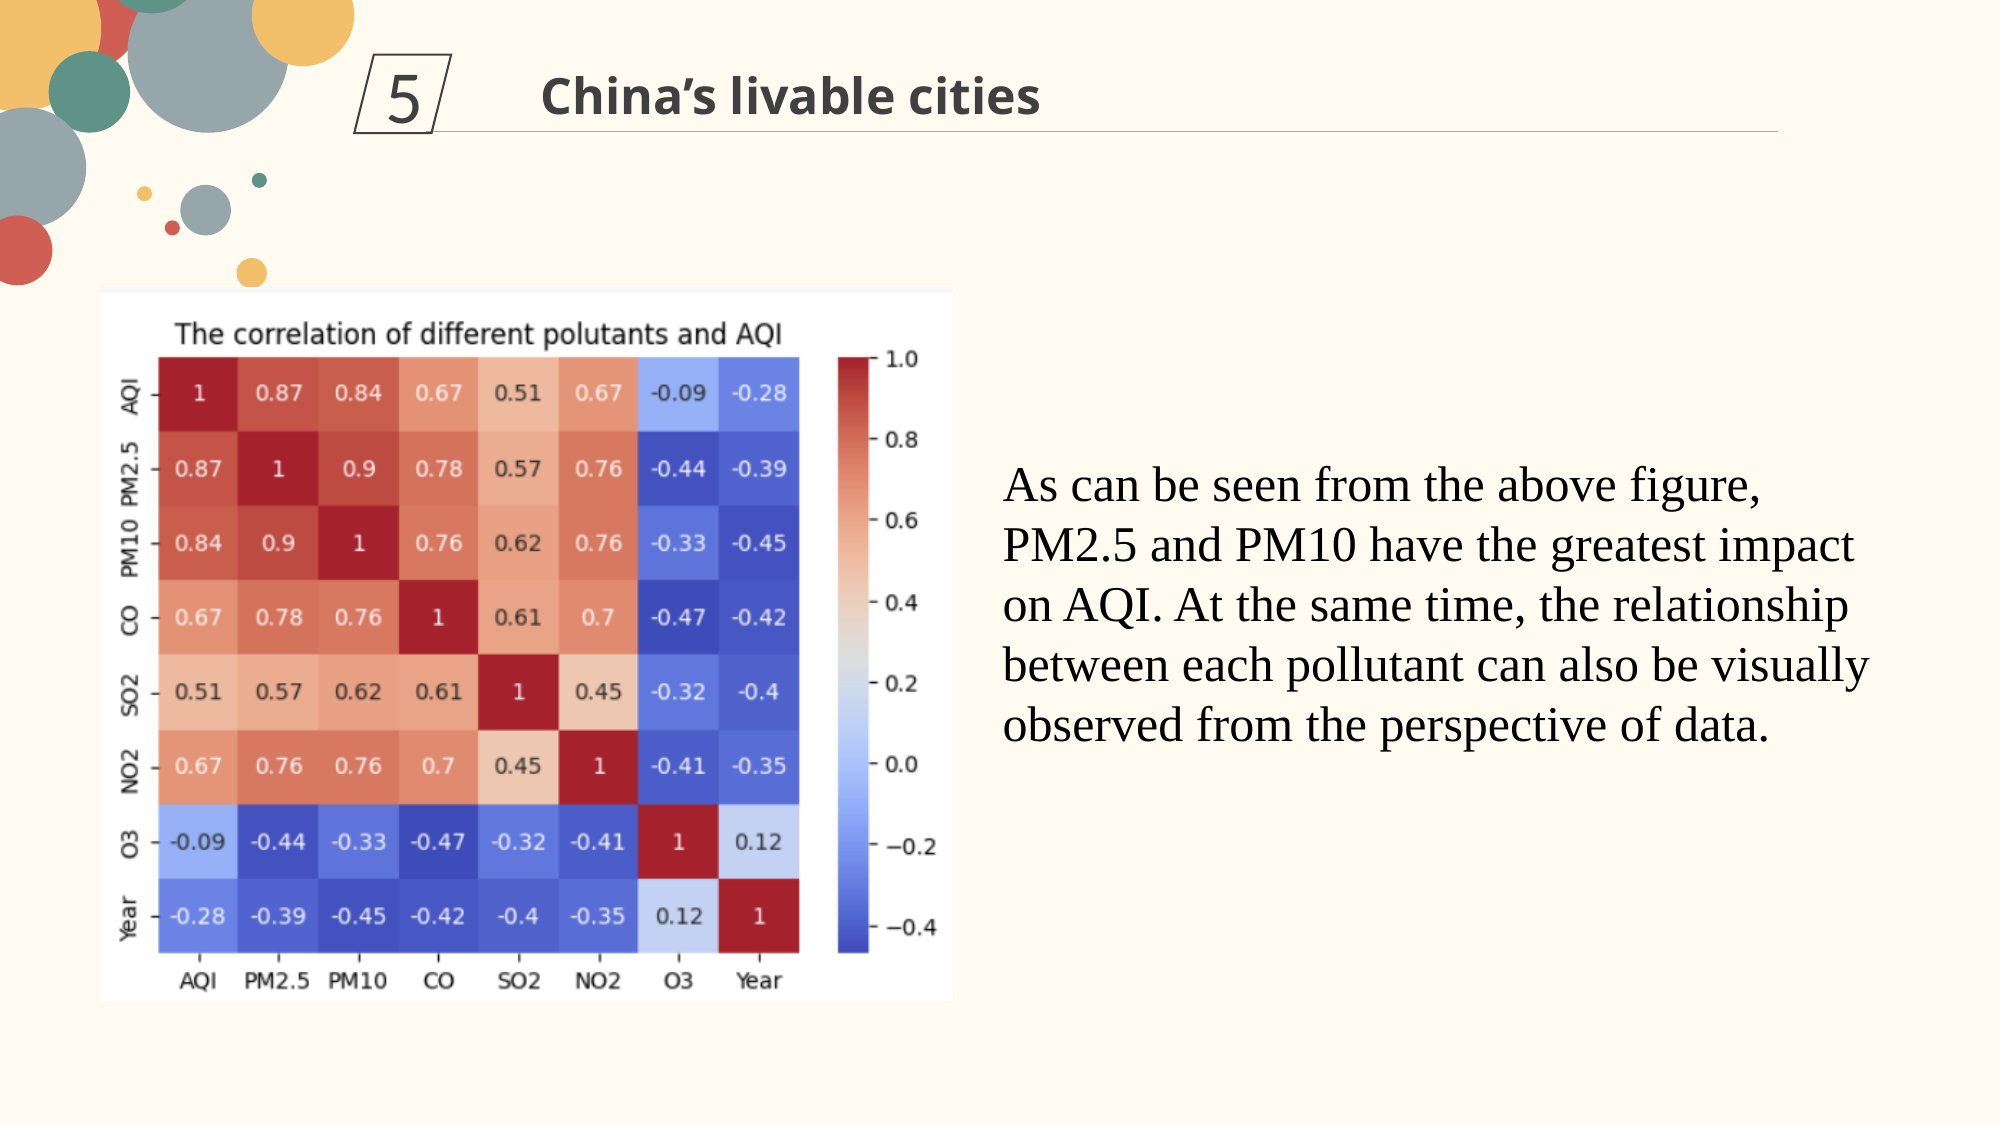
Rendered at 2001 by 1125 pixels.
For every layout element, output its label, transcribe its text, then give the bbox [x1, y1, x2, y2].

text_box 5 [355, 53, 453, 135]
picture [101, 287, 954, 1001]
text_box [0, 0, 355, 289]
text_box China’s livable cities [526, 57, 1296, 131]
text_box As can be seen from the above figure, PM2.5 and PM10 have the greatest impact on AQI. At the same time, the relationship between each pollutant can also be visually observed from the perspective of data. [987, 444, 1903, 760]
